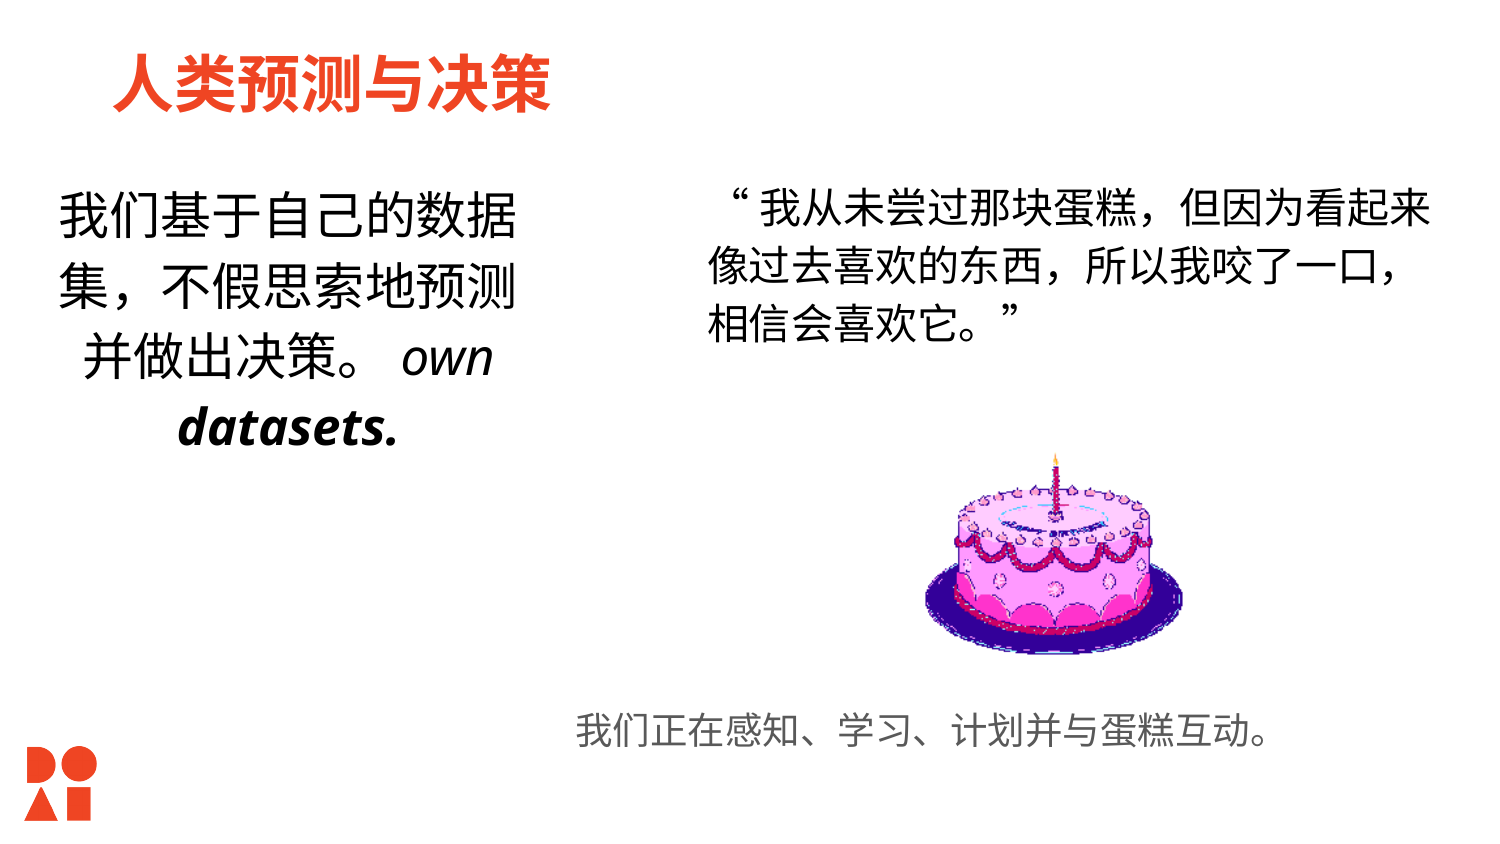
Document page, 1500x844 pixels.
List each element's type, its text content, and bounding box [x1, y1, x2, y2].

text_box “我从未尝过那块蛋糕，但因为看起来像过去喜欢的东西，所以我咬了一口，相信会喜欢它。” [692, 159, 1449, 692]
list 我们基于自己的数据集，不假思索地预测并做出决策。own datasets. [24, 159, 553, 779]
picture [923, 421, 1185, 657]
title 人类预测与决策 [96, 29, 1495, 124]
text_box 我们正在感知、学习、计划并与蛋糕互动。 [559, 692, 1480, 830]
picture [23, 745, 97, 821]
